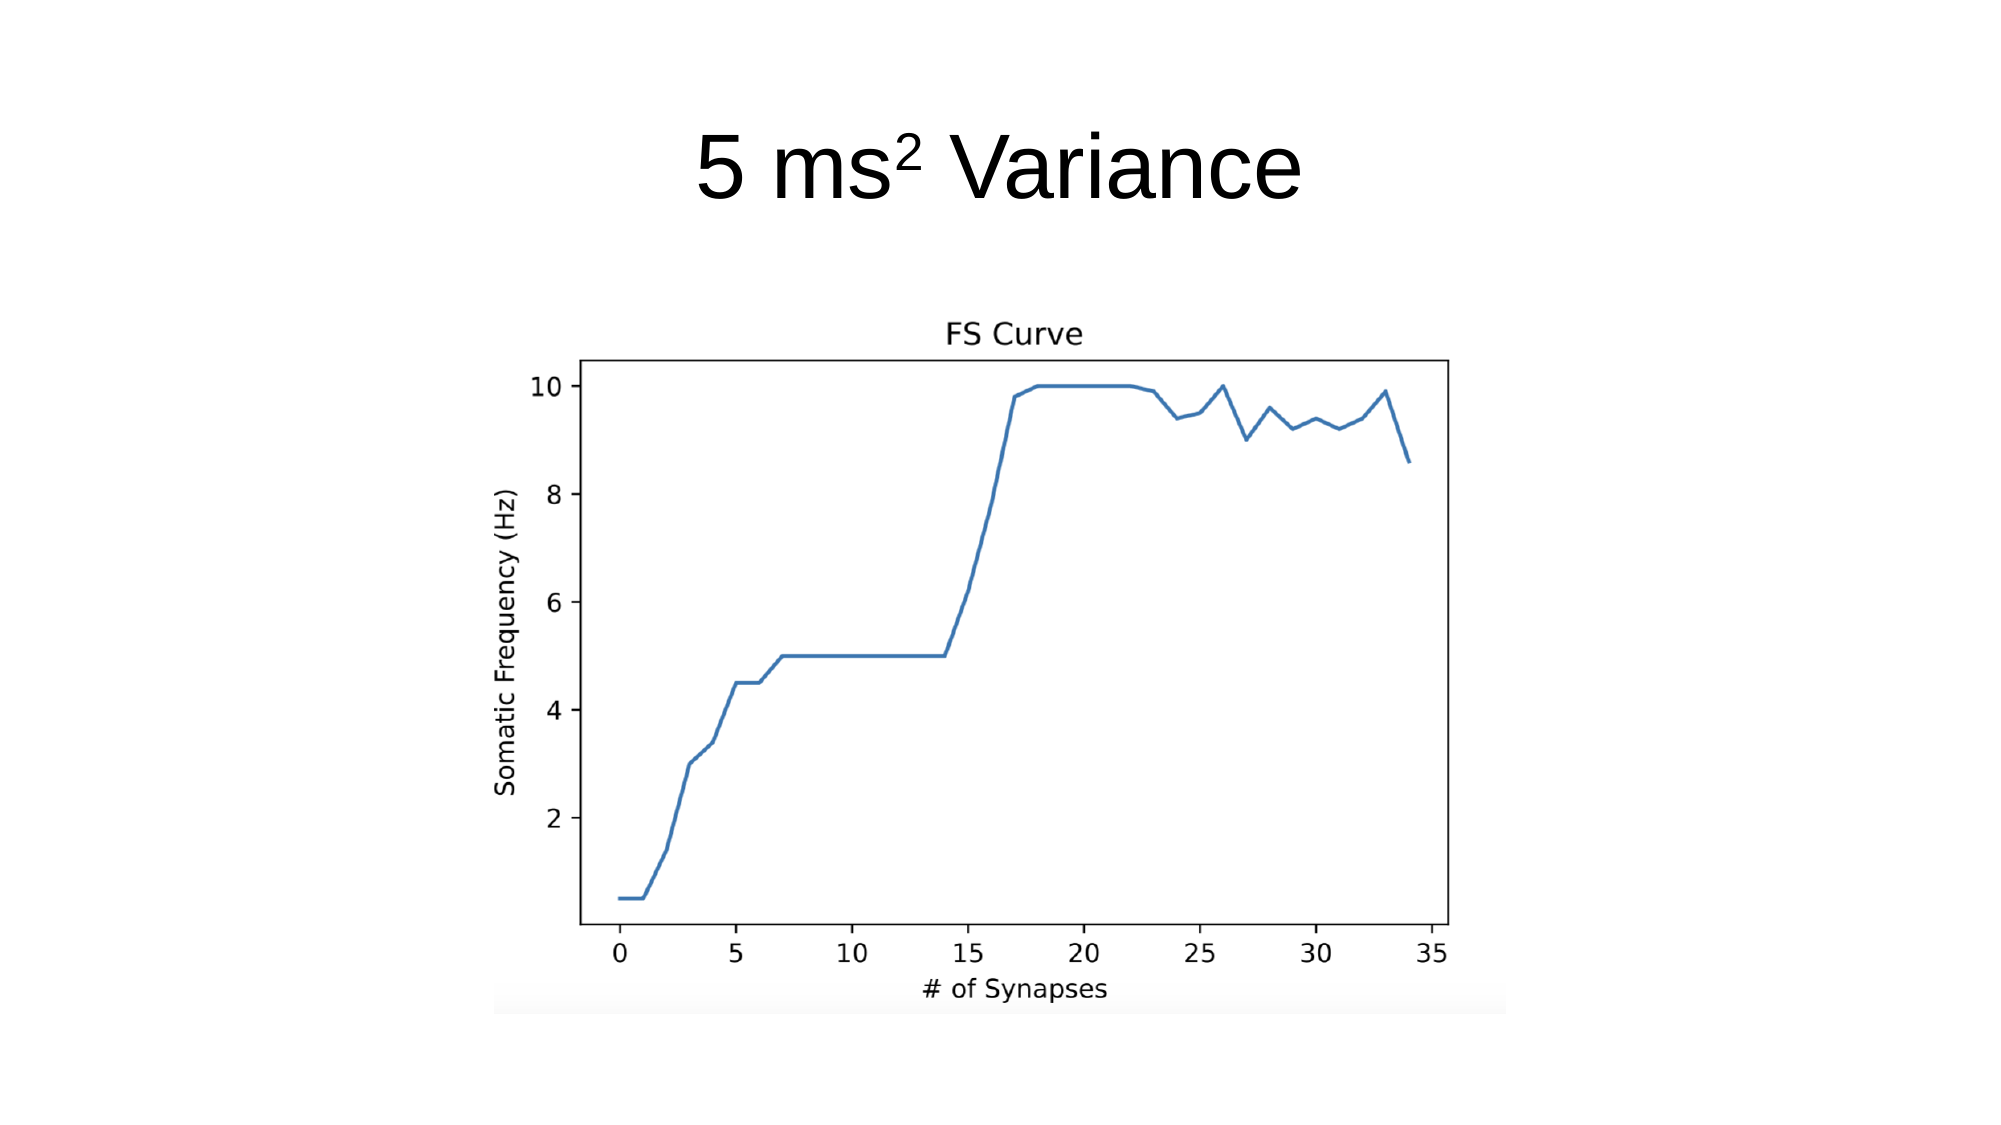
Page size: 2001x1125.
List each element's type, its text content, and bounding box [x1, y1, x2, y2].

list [494, 299, 1506, 1014]
title 5 ms2 Variance [137, 59, 1863, 278]
